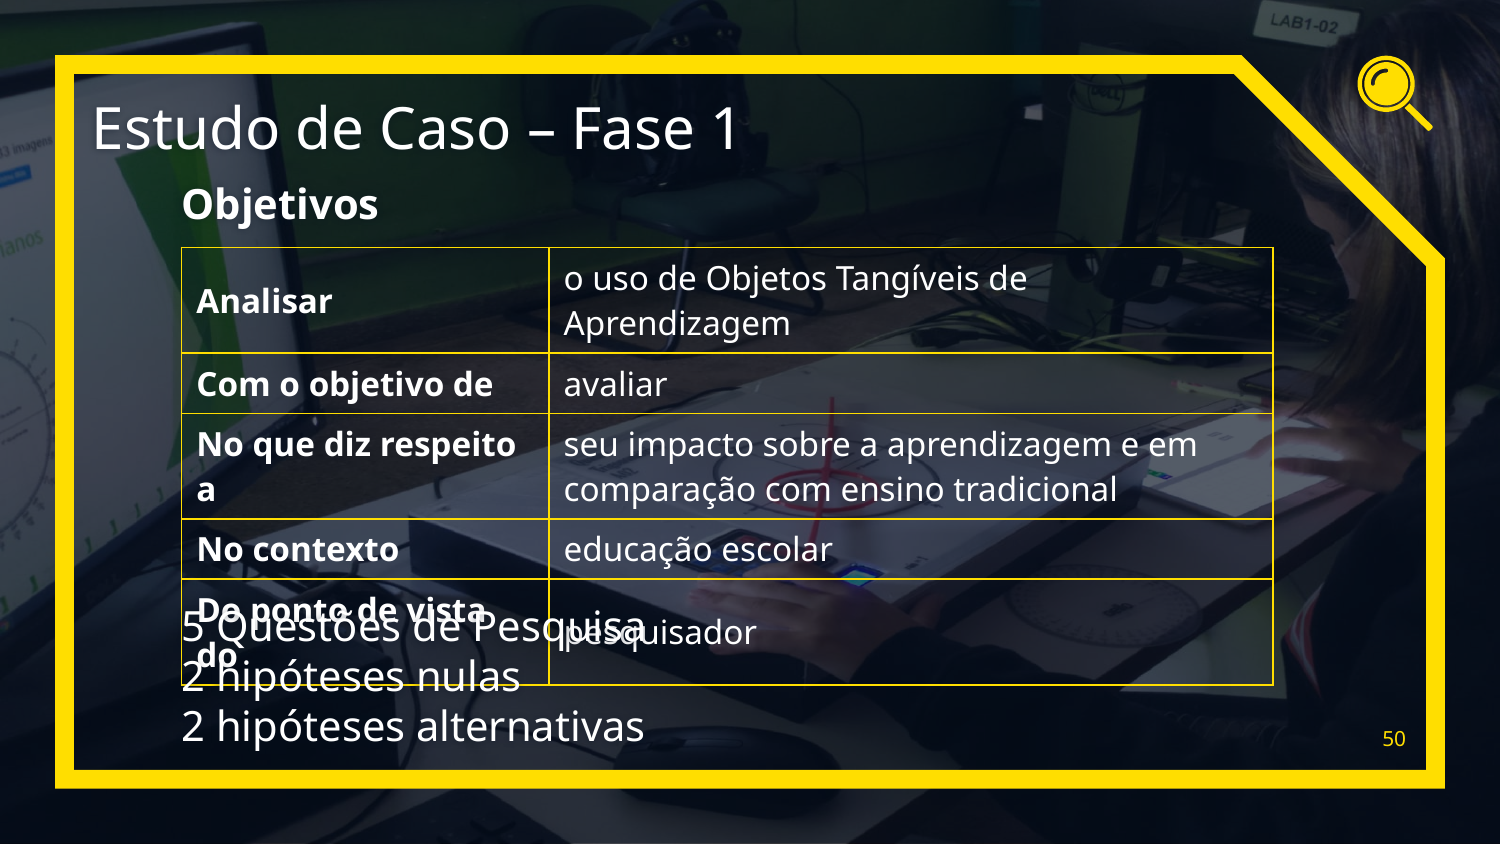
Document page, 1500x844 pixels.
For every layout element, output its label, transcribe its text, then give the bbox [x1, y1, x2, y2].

text_box Objetivos [181, 175, 554, 228]
text_box 5 Questões de Pesquisa 2 hipóteses nulas 2 hipóteses alternativas [181, 591, 772, 751]
table_cell seu impacto sobre a aprendizagem e em comparação com ensino tradicional [550, 414, 1272, 518]
table_cell No que diz respeito a [182, 414, 548, 518]
picture [0, 0, 1500, 844]
table_header o uso de Objetos Tangíveis de Aprendizagem [550, 248, 1272, 352]
table_cell educação escolar [550, 520, 1272, 578]
table_cell pesquisador [550, 580, 1272, 684]
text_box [1357, 55, 1433, 132]
table_header Analisar [182, 248, 548, 352]
table_cell No contexto [182, 520, 548, 578]
table_cell Do ponto de vista do [182, 580, 548, 588]
table_cell avaliar [550, 354, 1272, 413]
table_cell Com o objetivo de [182, 354, 548, 413]
title Estudo de Caso – Fase 1 [91, 81, 1194, 162]
slide_number 50 [1366, 711, 1406, 755]
